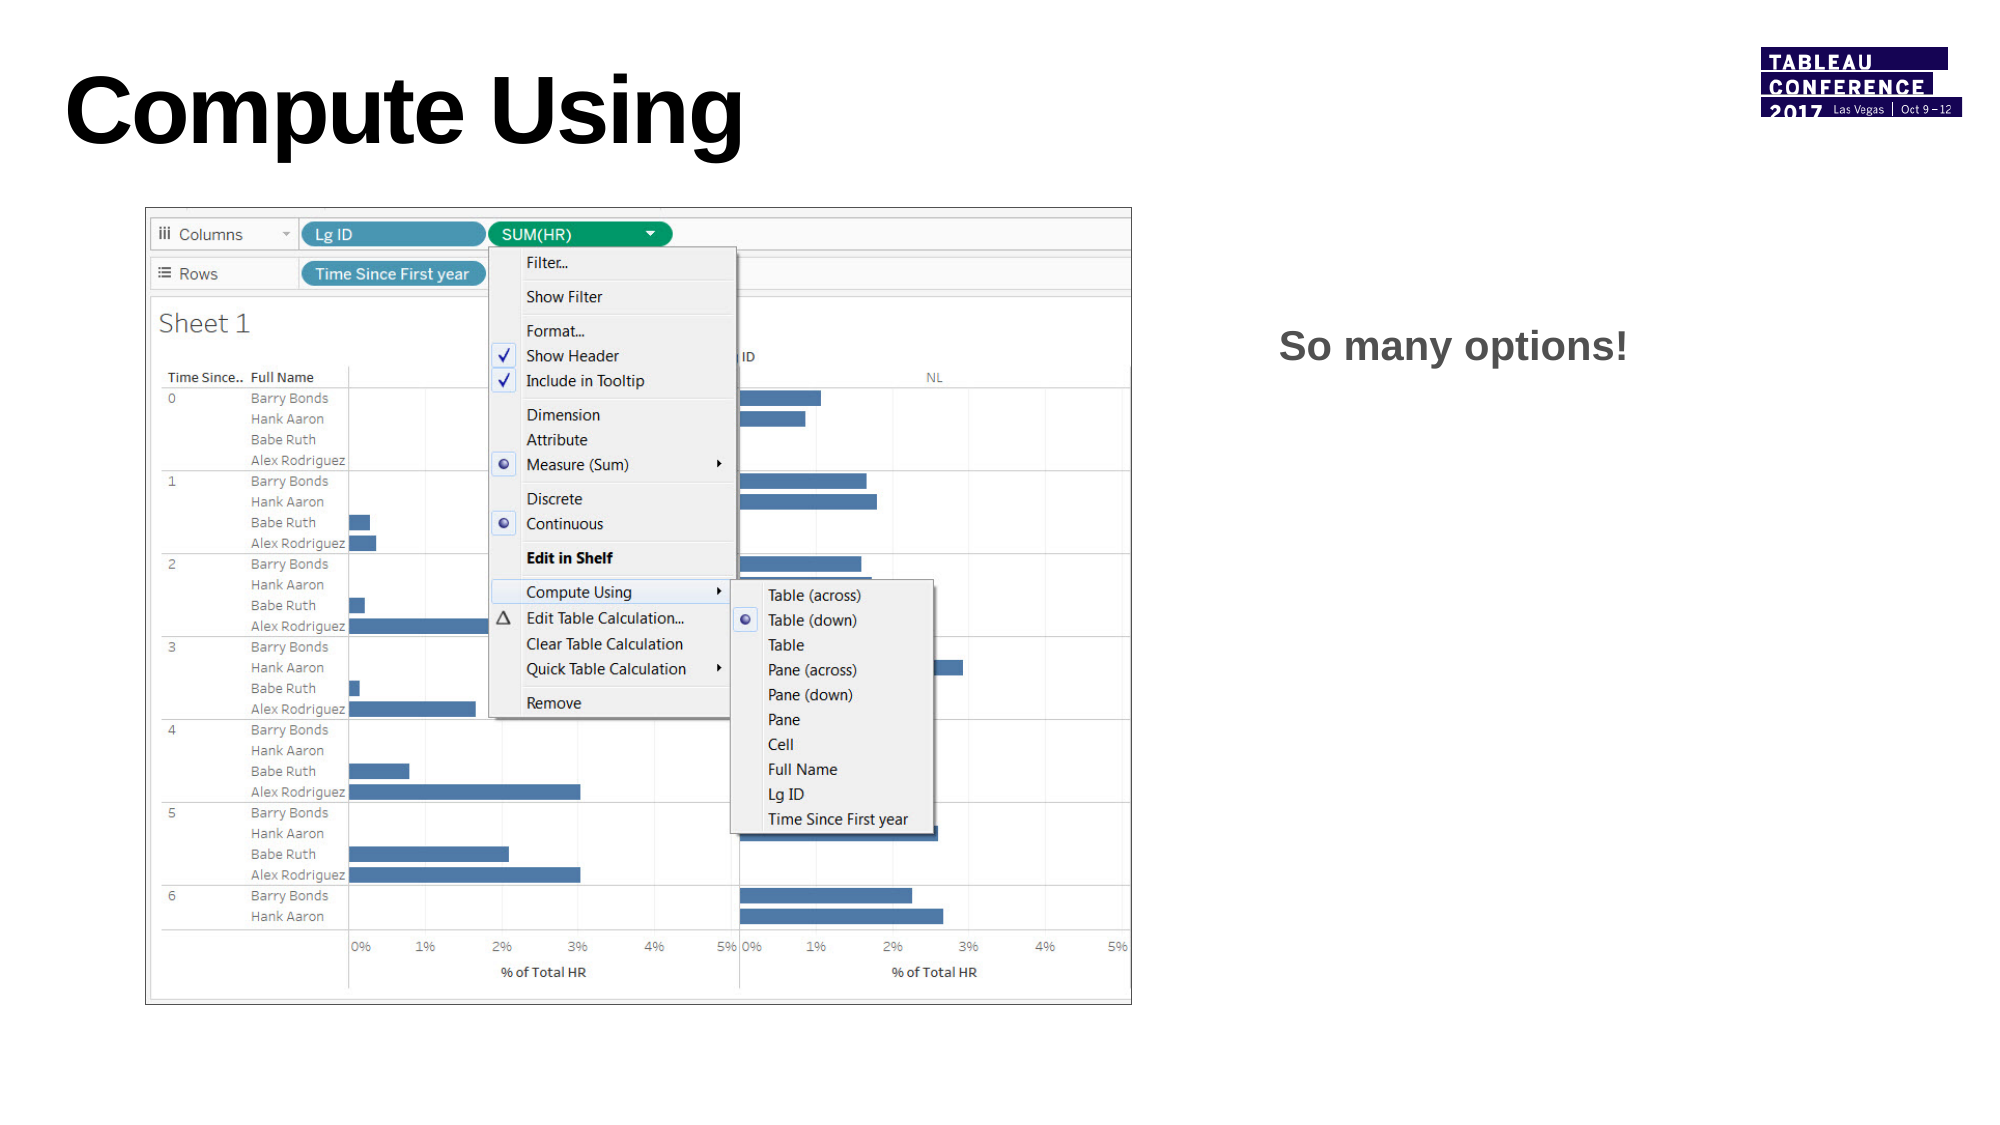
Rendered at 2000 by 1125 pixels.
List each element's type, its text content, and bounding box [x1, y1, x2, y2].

title Compute Using [44, 47, 1956, 196]
text_box So many options! [1253, 304, 1919, 467]
picture [145, 207, 1132, 1005]
